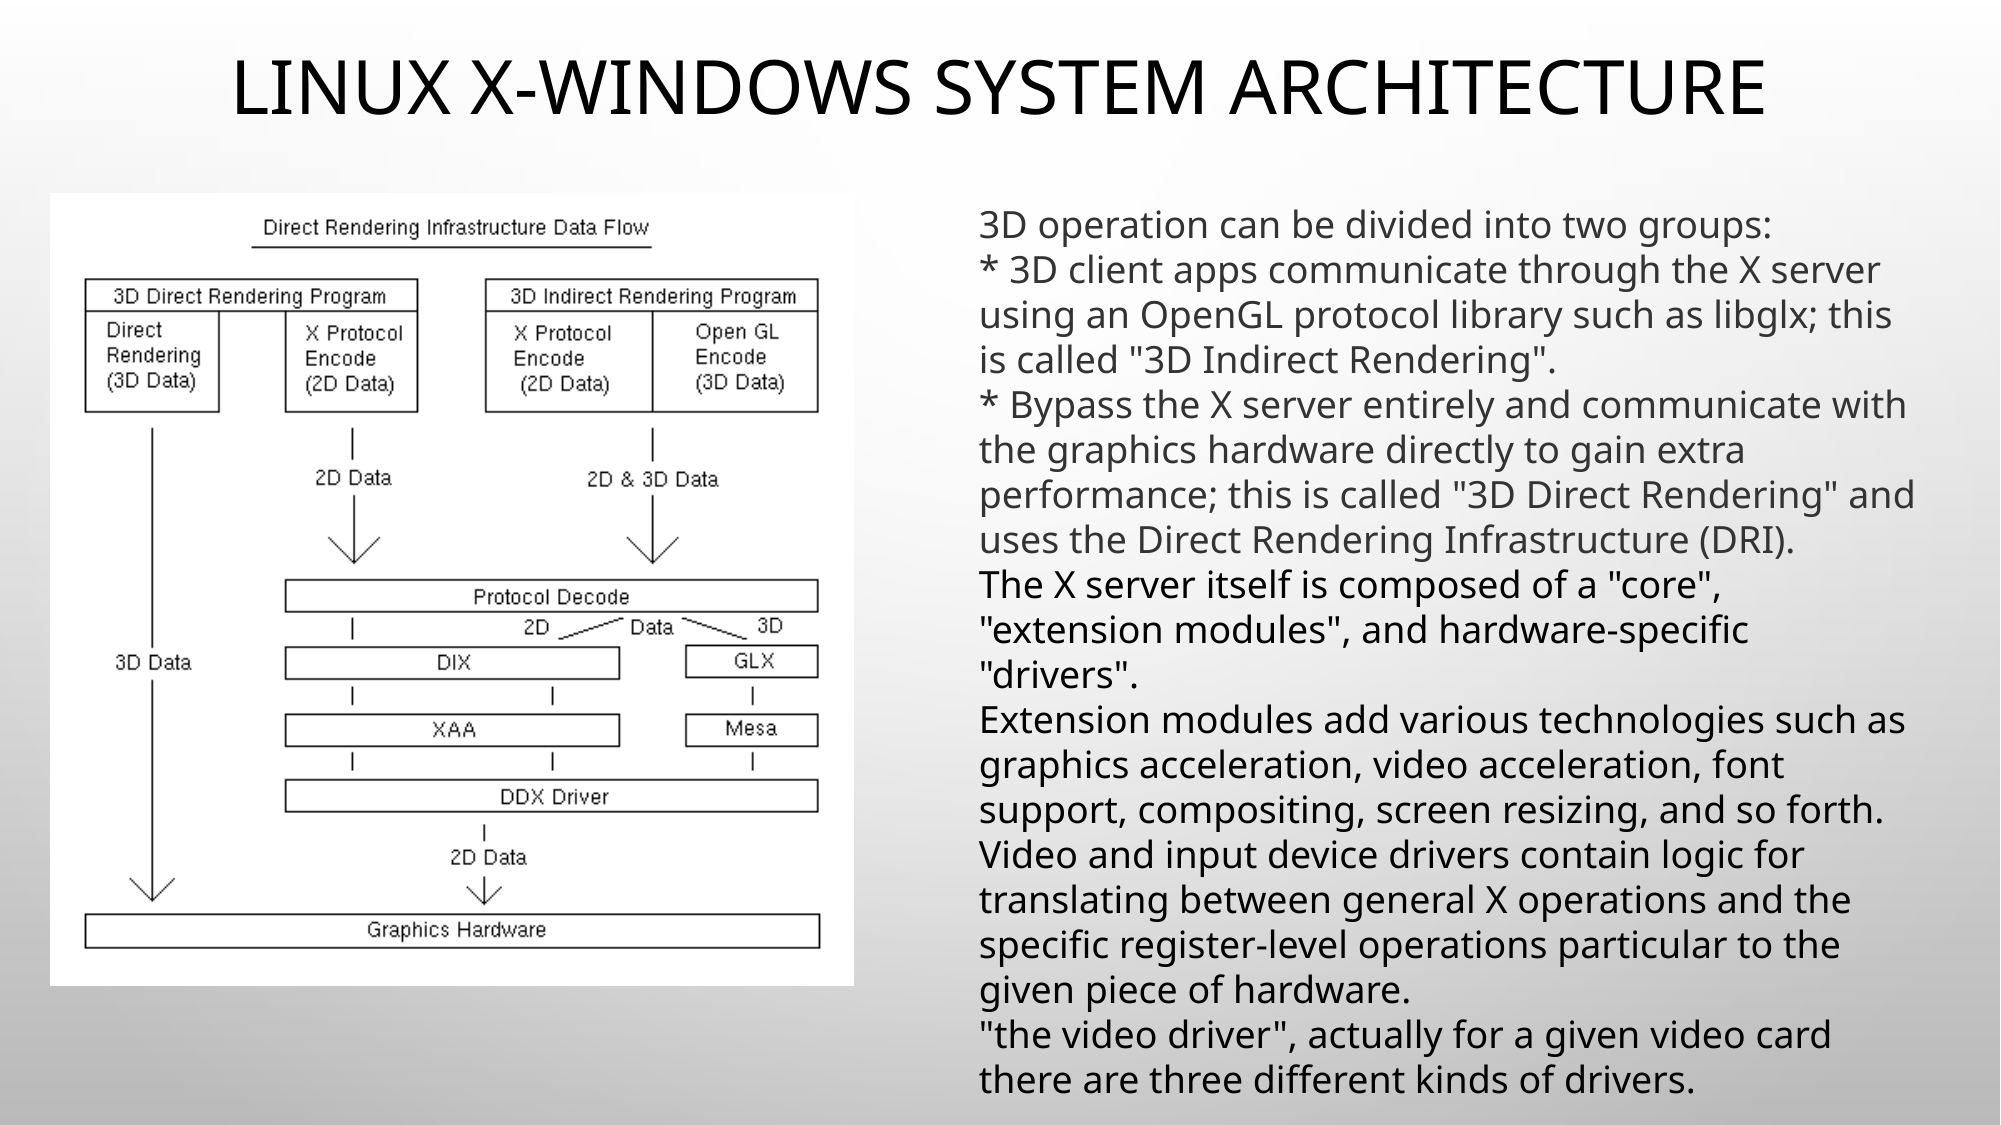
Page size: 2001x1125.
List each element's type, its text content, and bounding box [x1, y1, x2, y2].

text_box 3D operation can be divided into two groups: * 3D client apps communicate through the X server using an OpenGL protocol library such as libglx; this is called "3D Indirect Rendering". * Bypass the X server entirely and communicate with the graphics hardware directly to gain extra performance; this is called "3D Direct Rendering" and uses the Direct Rendering Infrastructure (DRI). The X server itself is composed of a "core", "extension modules", and hardware-specific "drivers". Extension modules add various technologies such as graphics acceleration, video acceleration, font support, compositing, screen resizing, and so forth. Video and input device drivers contain logic for translating between general X operations and the specific register-level operations particular to the given piece of hardware. "the video driver", actually for a given video card there are three different kinds of drivers. [964, 193, 1932, 1125]
title Linux X-Windows System Architecture [137, 39, 1863, 142]
picture [0, 0, 2000, 1125]
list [50, 193, 854, 986]
